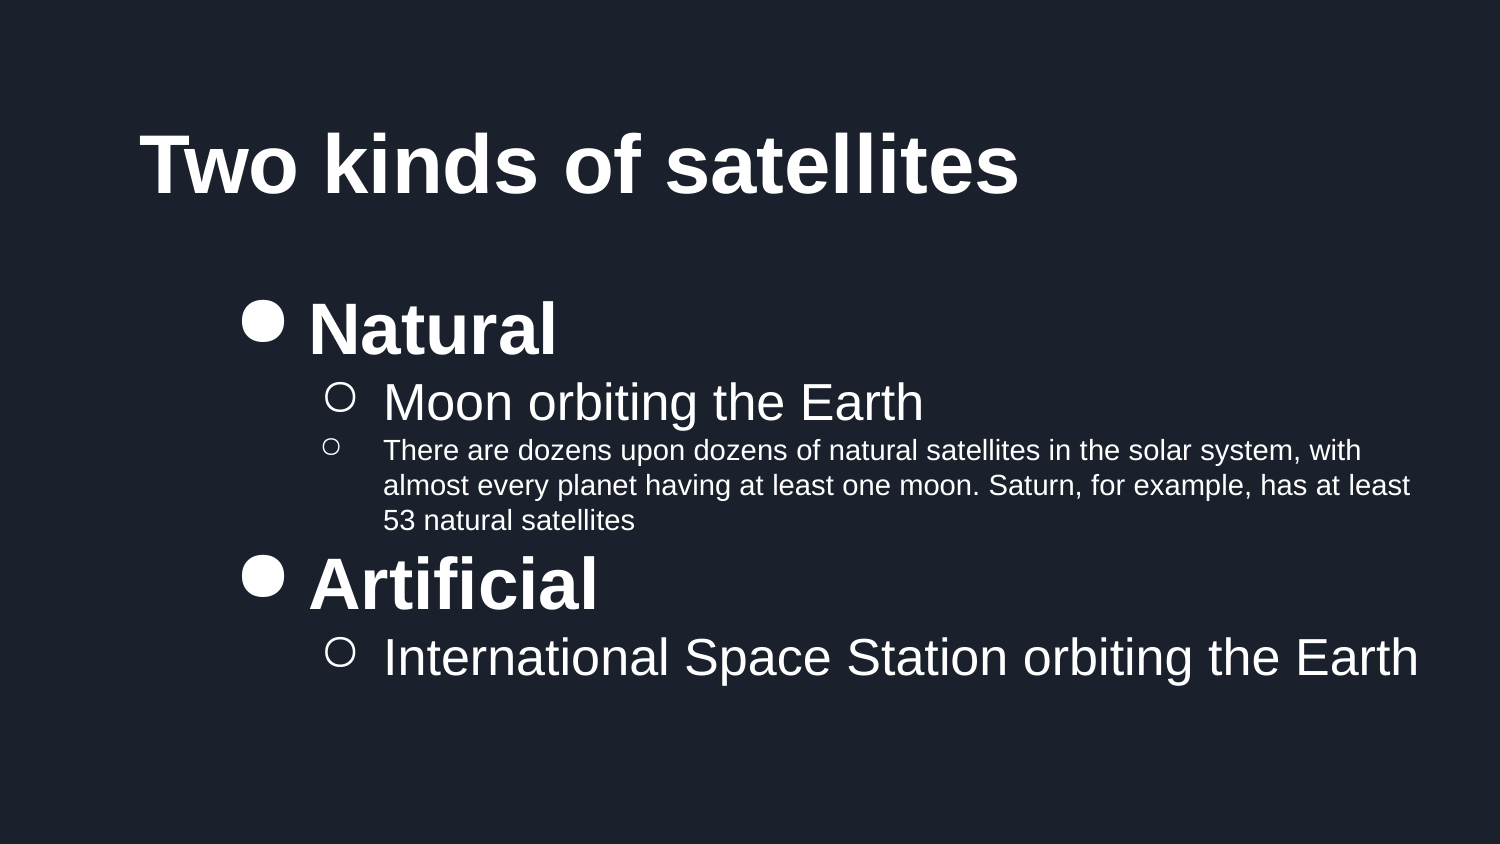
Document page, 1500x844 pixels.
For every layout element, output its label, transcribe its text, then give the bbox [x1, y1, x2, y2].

text_box Natural Moon orbiting the Earth There are dozens upon dozens of natural satellites in the solar system, with almost every planet having at least one moon. Saturn, for example, has at least 53 natural satellites Artificial International Space Station orbiting the Earth [218, 256, 1460, 749]
text_box Two kinds of satellites [124, 95, 1227, 225]
